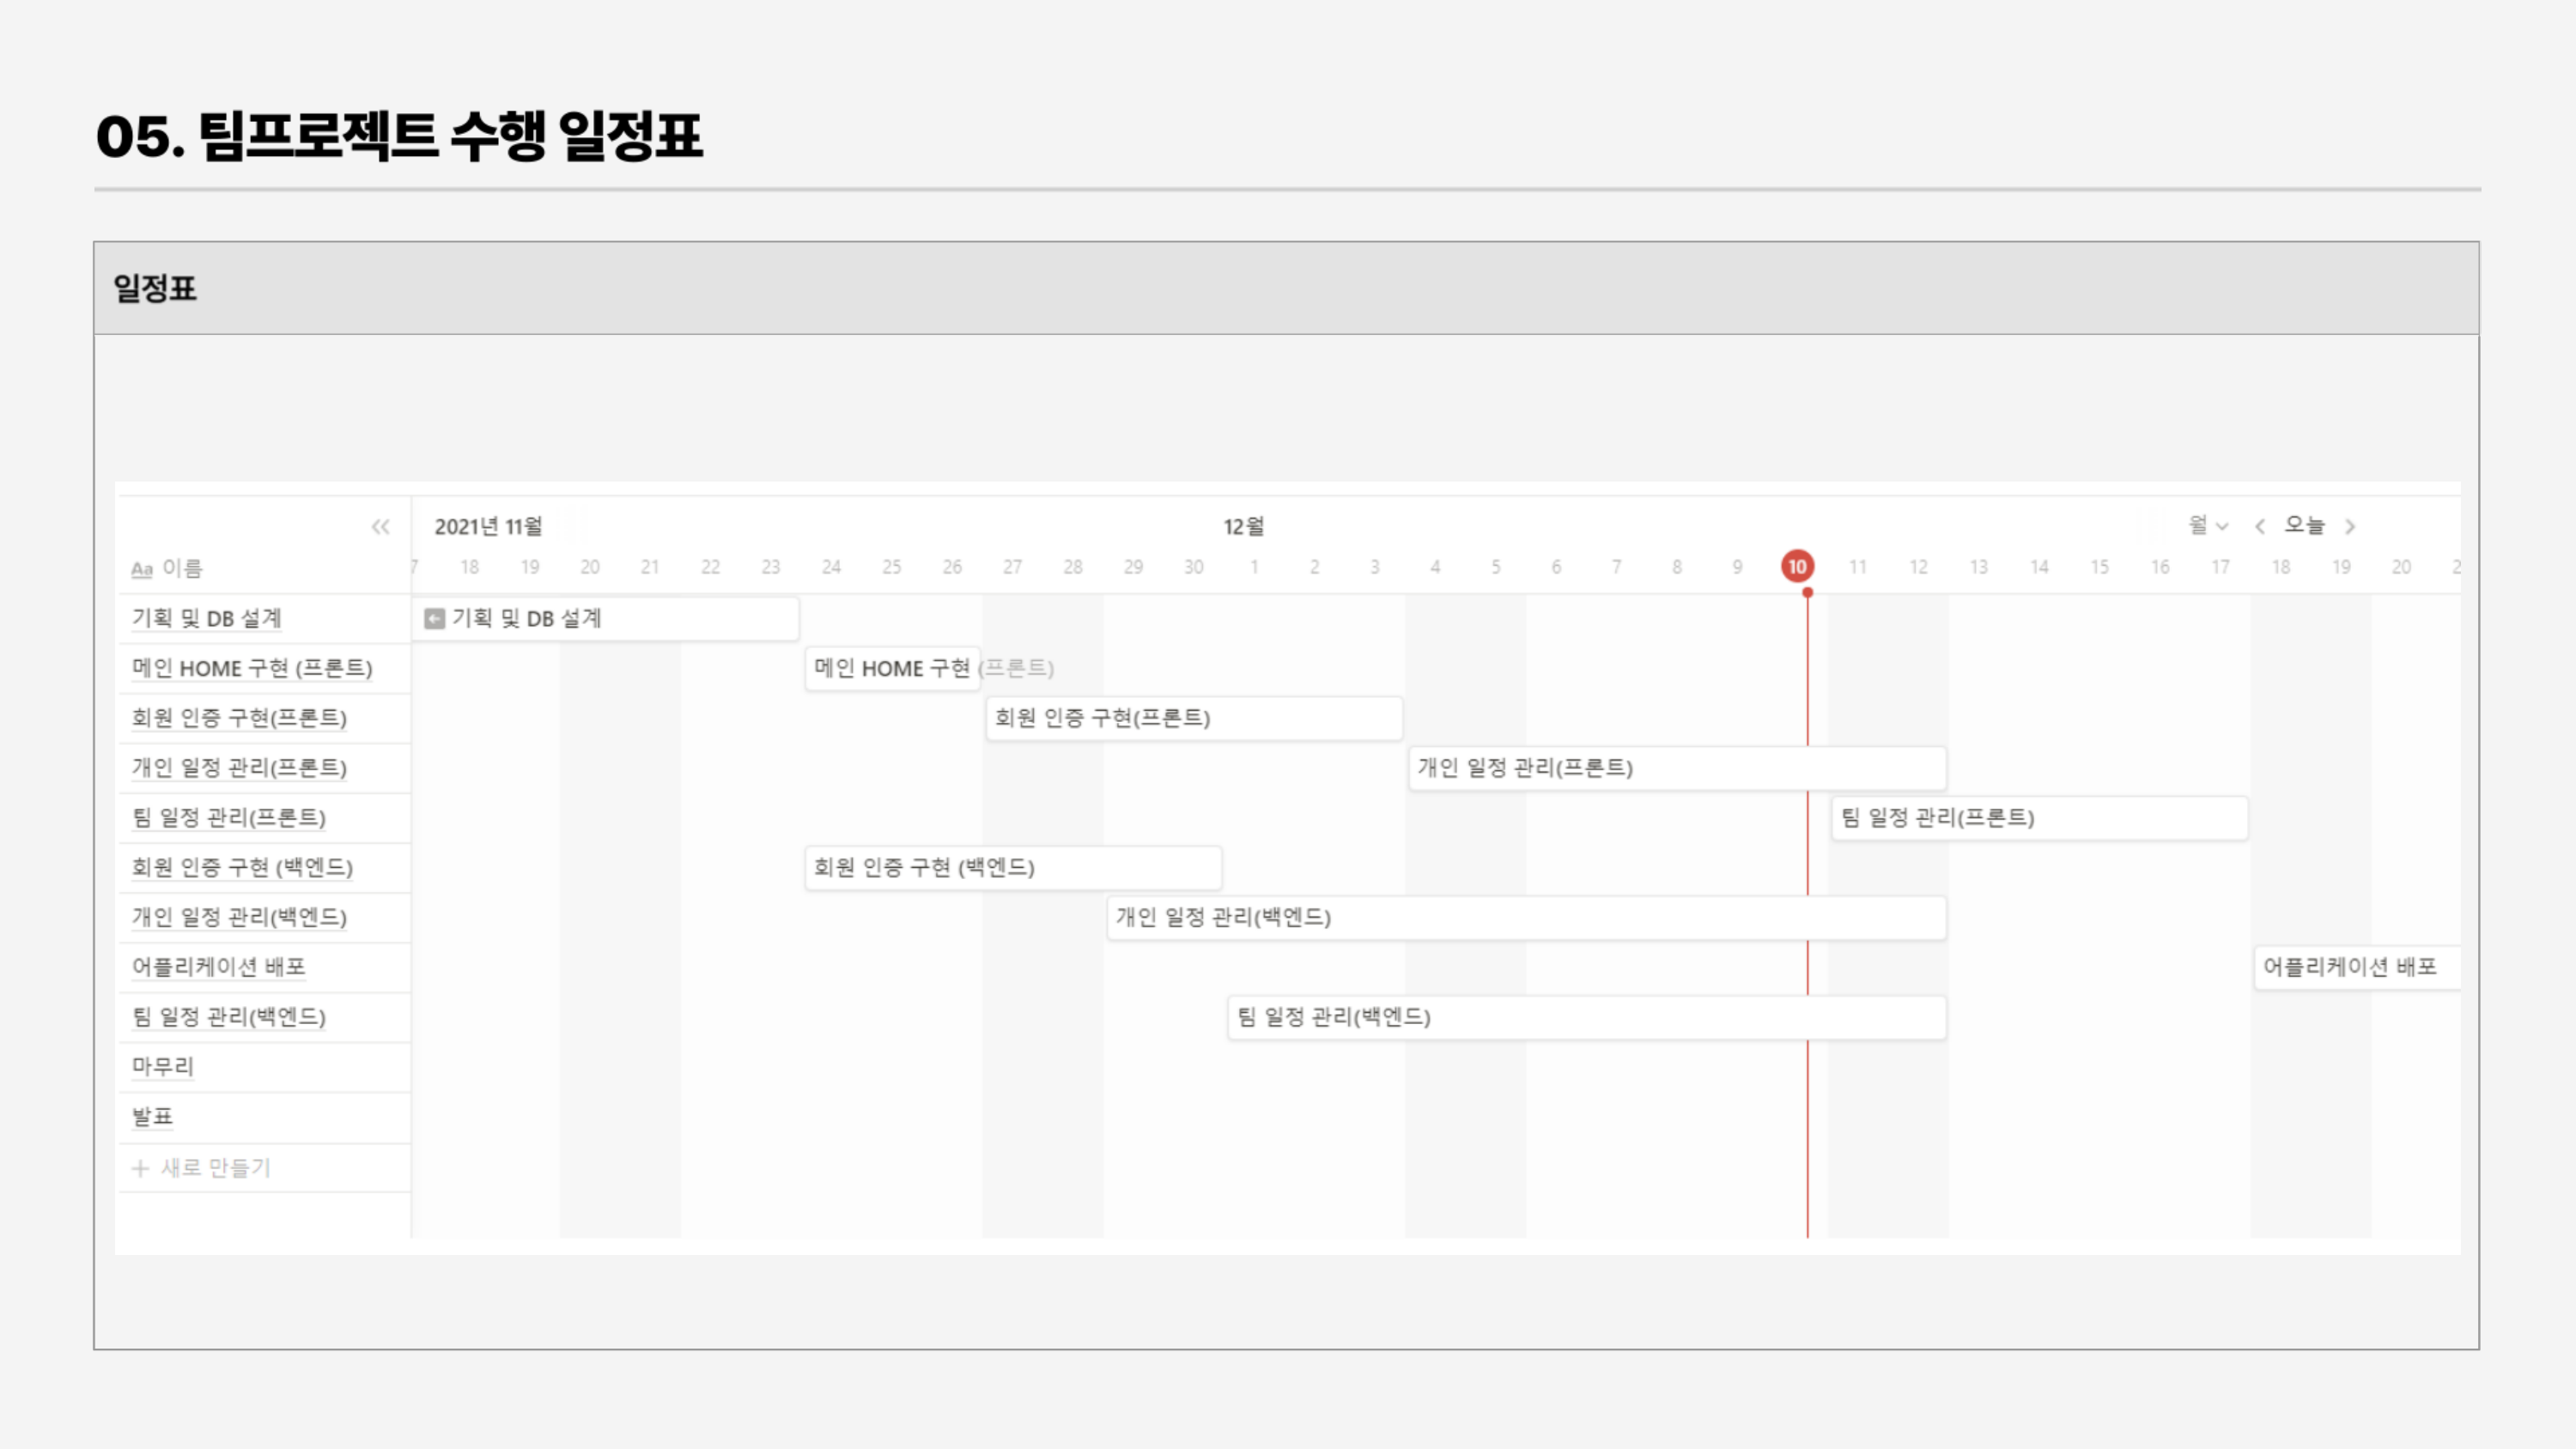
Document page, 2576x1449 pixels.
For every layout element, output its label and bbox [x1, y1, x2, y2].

picture [0, 0, 2576, 1449]
text_box [115, 482, 2461, 1255]
